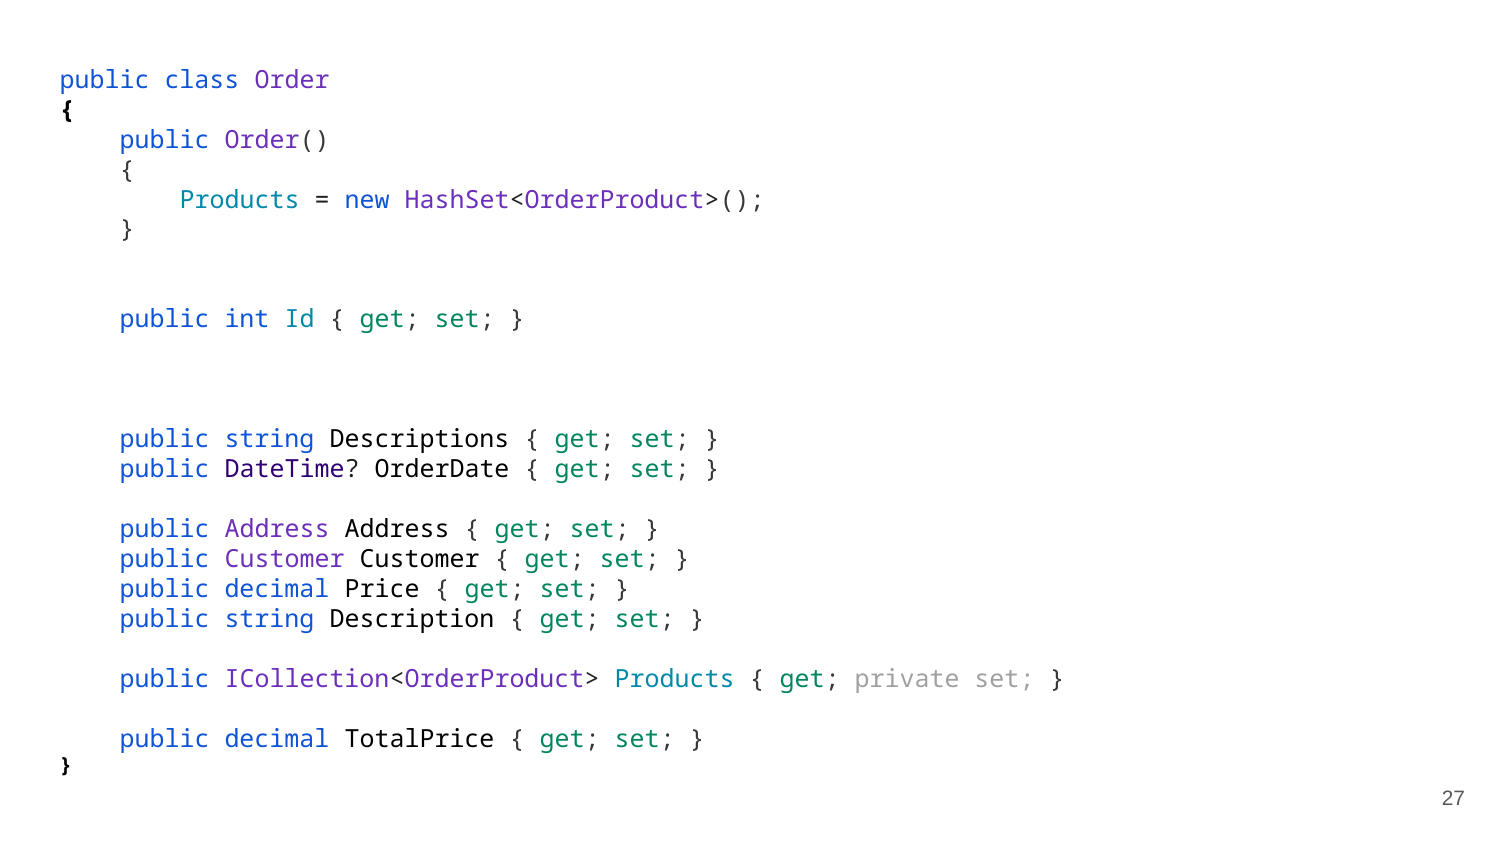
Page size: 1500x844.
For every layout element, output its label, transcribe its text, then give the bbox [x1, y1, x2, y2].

slide_number 27 [1389, 785, 1480, 830]
text_box public class Order { public Order() { Products = new HashSet<OrderProduct>(); } public int Id { get; set; } public string Descriptions { get; set; } public DateTime? OrderDate { get; set; } public Address Address { get; set; } public Customer Customer { get; set; } public decimal Price { get; set; } public string Description { get; set; } public ICollection<OrderProduct> Products { get; private set; } public decimal TotalPrice { get; set; } } [44, 55, 1480, 785]
